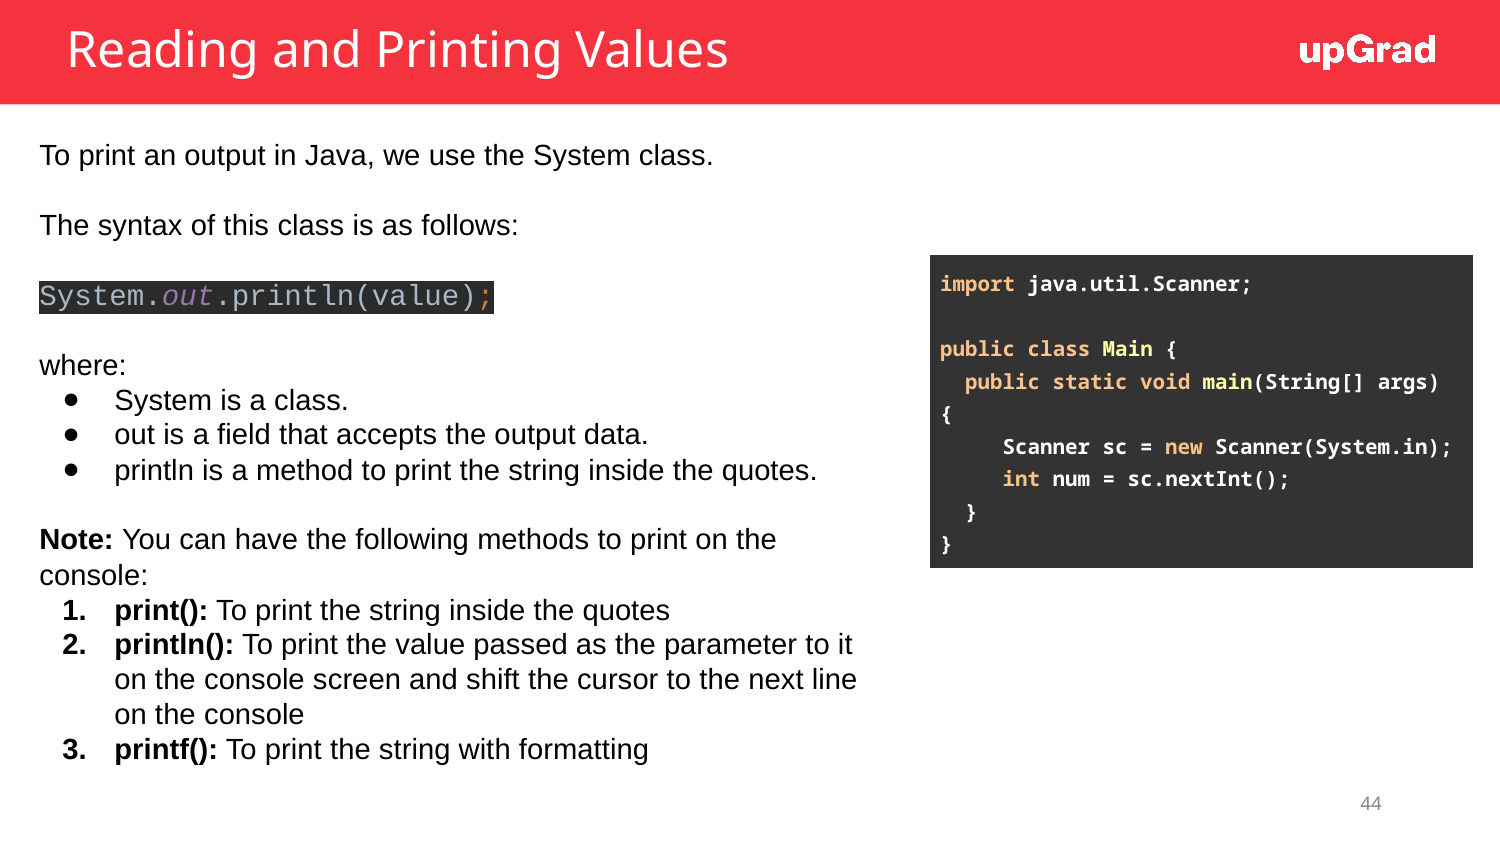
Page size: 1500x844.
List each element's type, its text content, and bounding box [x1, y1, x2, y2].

text_box To print an output in Java, we use the System class. The syntax of this class is as follows: System.out.println(value); where: System is a class. out is a field that accepts the output data. println is a method to print the string inside the quotes. Note: You can have the following methods to print on the console: print(): To print the string inside the quotes println(): To print the value passed as the parameter to it on the console screen and shift the cursor to the next line on the console printf(): To print the string with formatting [24, 121, 880, 782]
title Reading and Printing Values [51, 20, 907, 83]
slide_number ‹#› [1059, 782, 1397, 827]
picture [1300, 34, 1435, 70]
table_header import java.util.Scanner; public class Main { public static void main(String[] args) { Scanner sc = new Scanner(System.in); int num = sc.nextInt(); } } [930, 255, 1473, 568]
